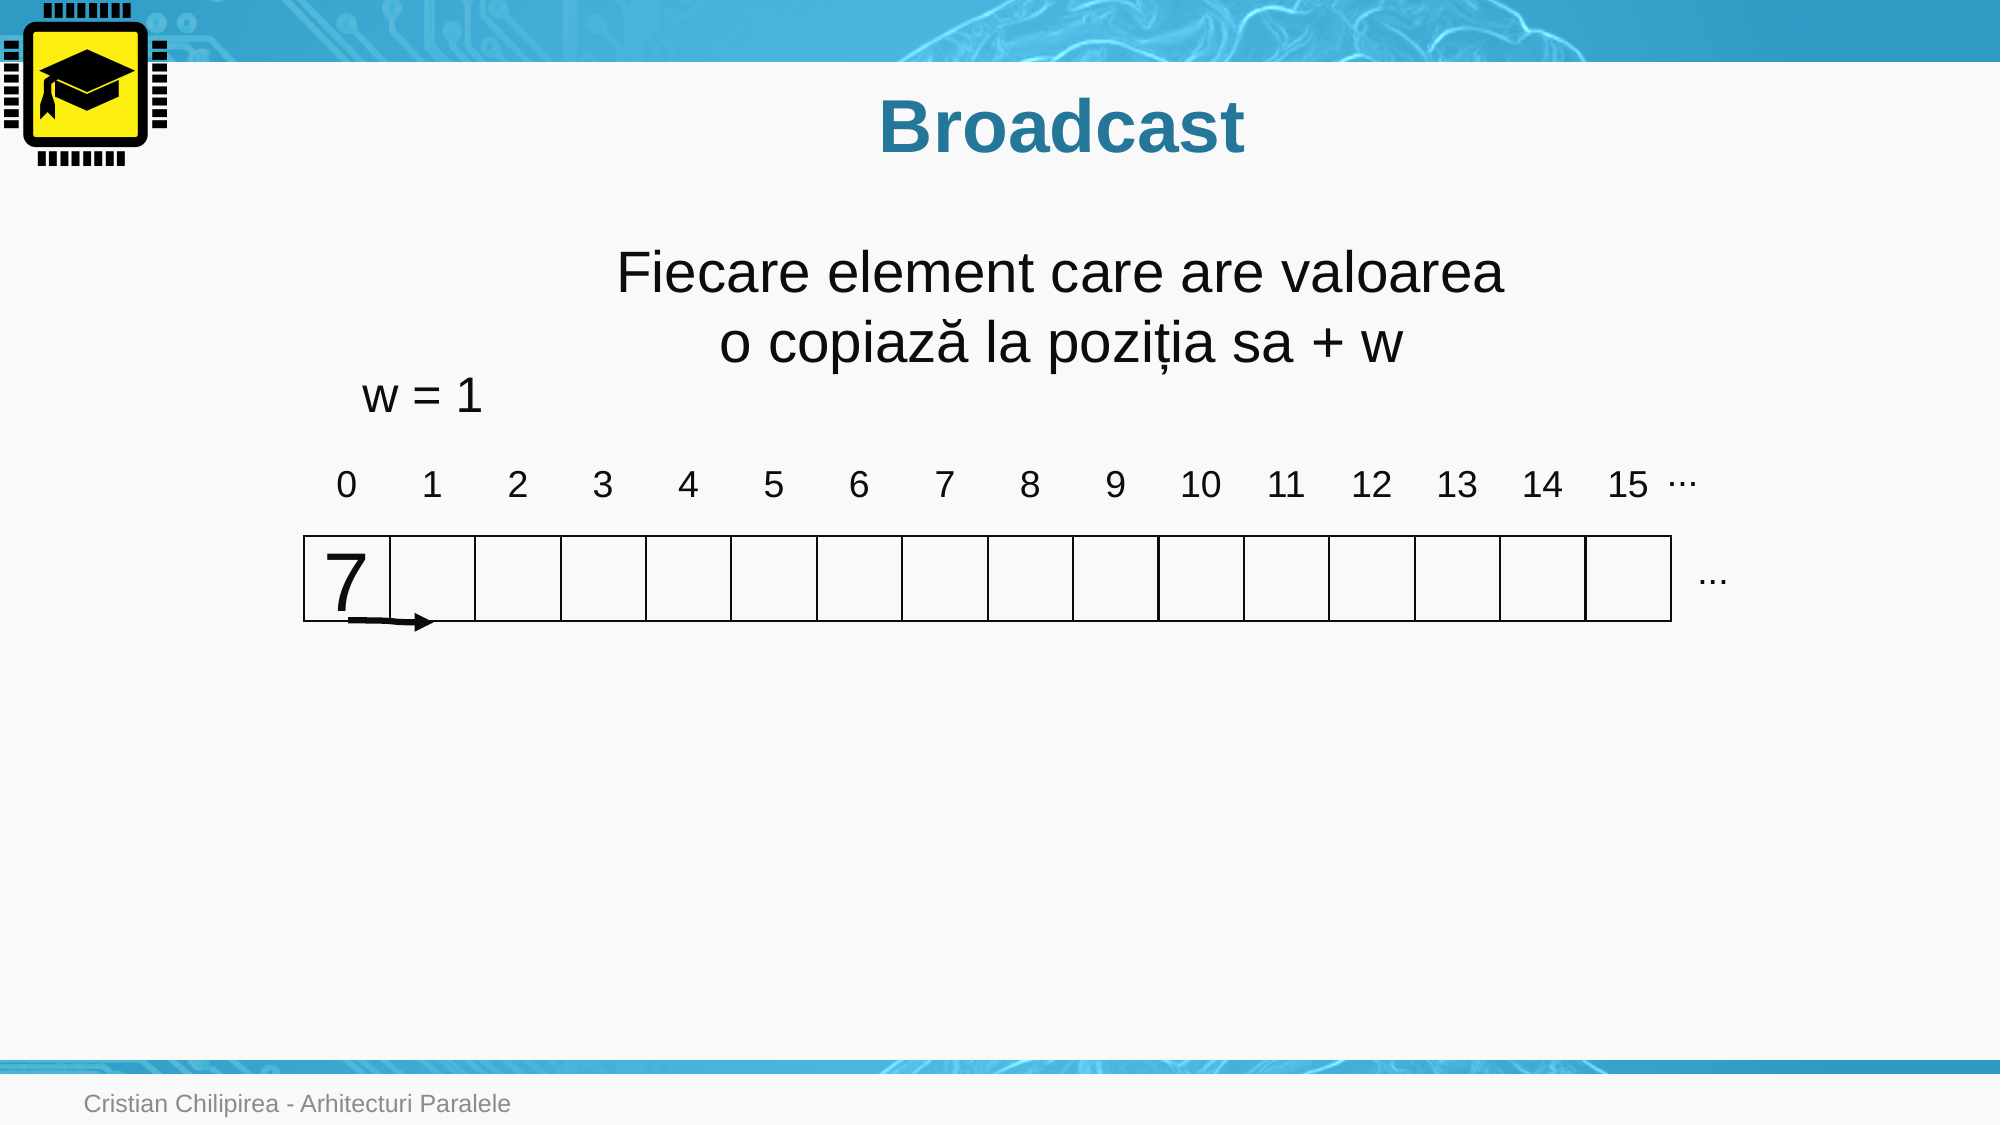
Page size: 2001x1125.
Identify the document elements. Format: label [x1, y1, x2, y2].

text_box [1090, 453, 1142, 513]
text_box [1507, 453, 1579, 513]
text_box [1252, 453, 1321, 513]
text_box [321, 453, 373, 513]
text_box [1165, 453, 1237, 513]
text_box [407, 453, 458, 513]
title [170, 76, 1955, 180]
text_box [1005, 453, 1056, 513]
text_box [1592, 441, 1714, 513]
text_box [347, 355, 499, 430]
text_box [579, 226, 1543, 382]
footer [68, 1083, 1542, 1125]
text_box [1421, 453, 1493, 513]
picture [0, 0, 2000, 166]
text_box [919, 453, 971, 513]
picture [0, 1060, 2000, 1074]
text_box [578, 453, 629, 513]
text_box [663, 453, 714, 513]
text_box [1682, 539, 1744, 600]
text_box [1336, 453, 1408, 513]
text_box [303, 535, 1672, 665]
text_box [834, 453, 885, 513]
text_box [492, 453, 544, 513]
text_box [748, 453, 800, 513]
